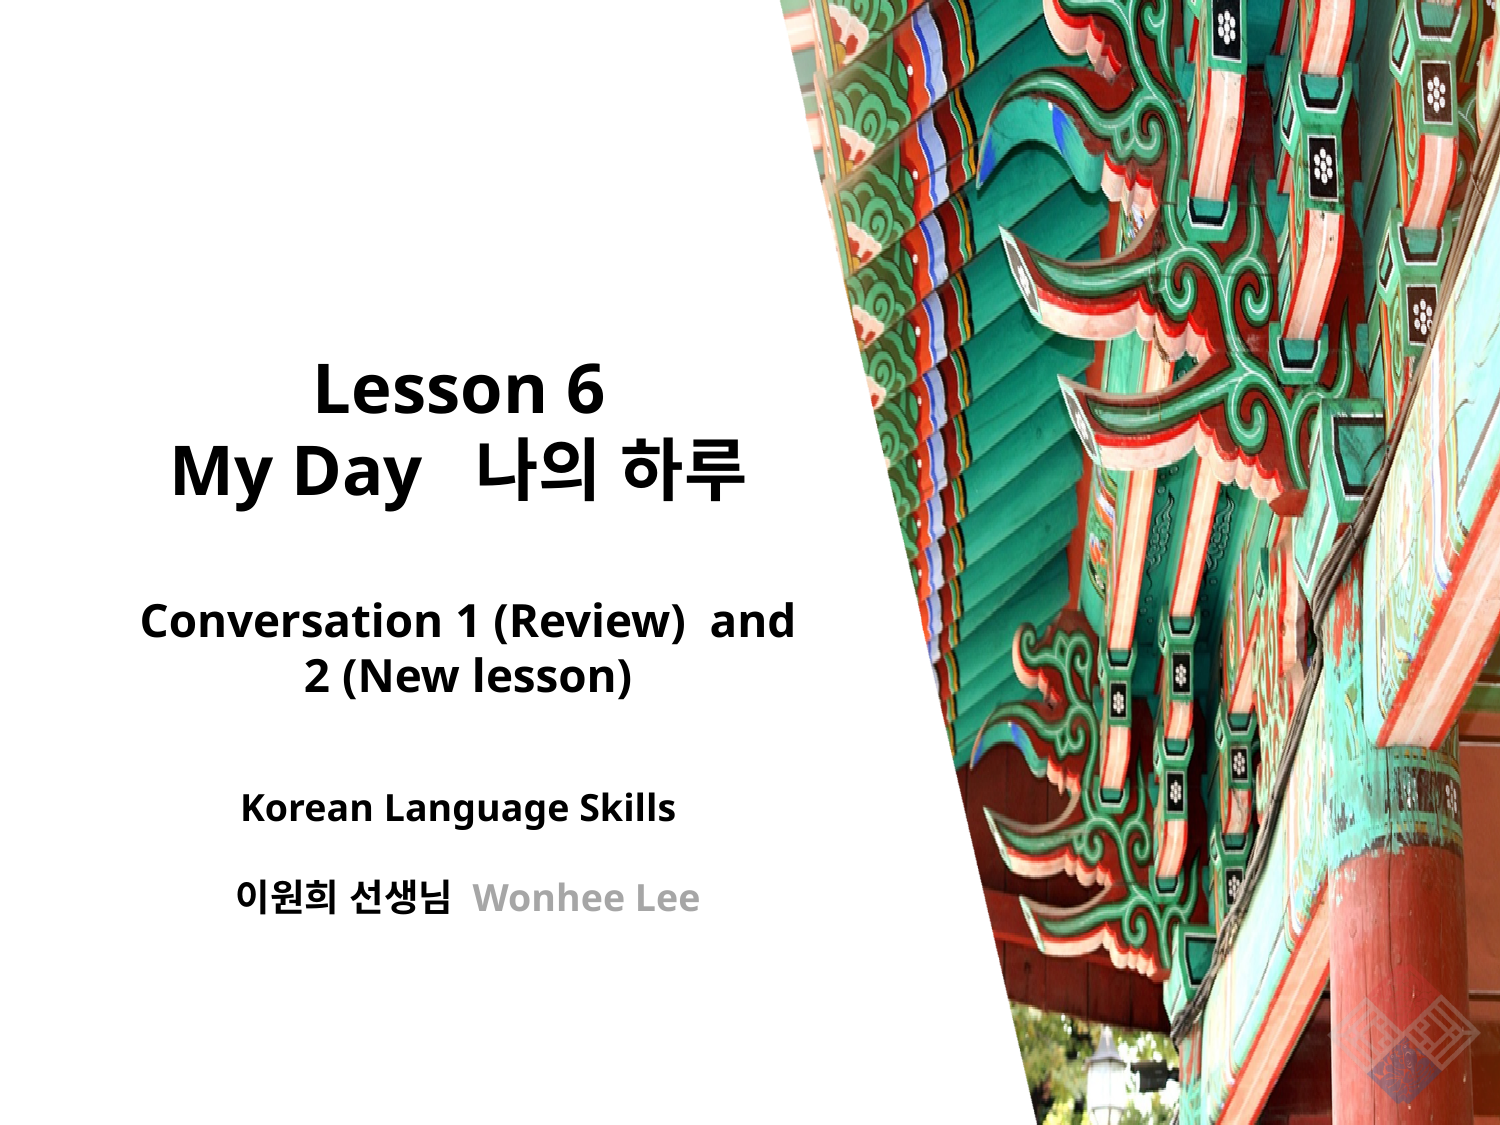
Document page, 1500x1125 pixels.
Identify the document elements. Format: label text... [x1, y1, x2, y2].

picture [689, 0, 1500, 1125]
text_box Lesson 6 My Day 나의 하루 Conversation 1 (Review) and 2 (New lesson) Korean Language Skills 이원희 선생님 Wonhee Lee [0, 337, 684, 927]
